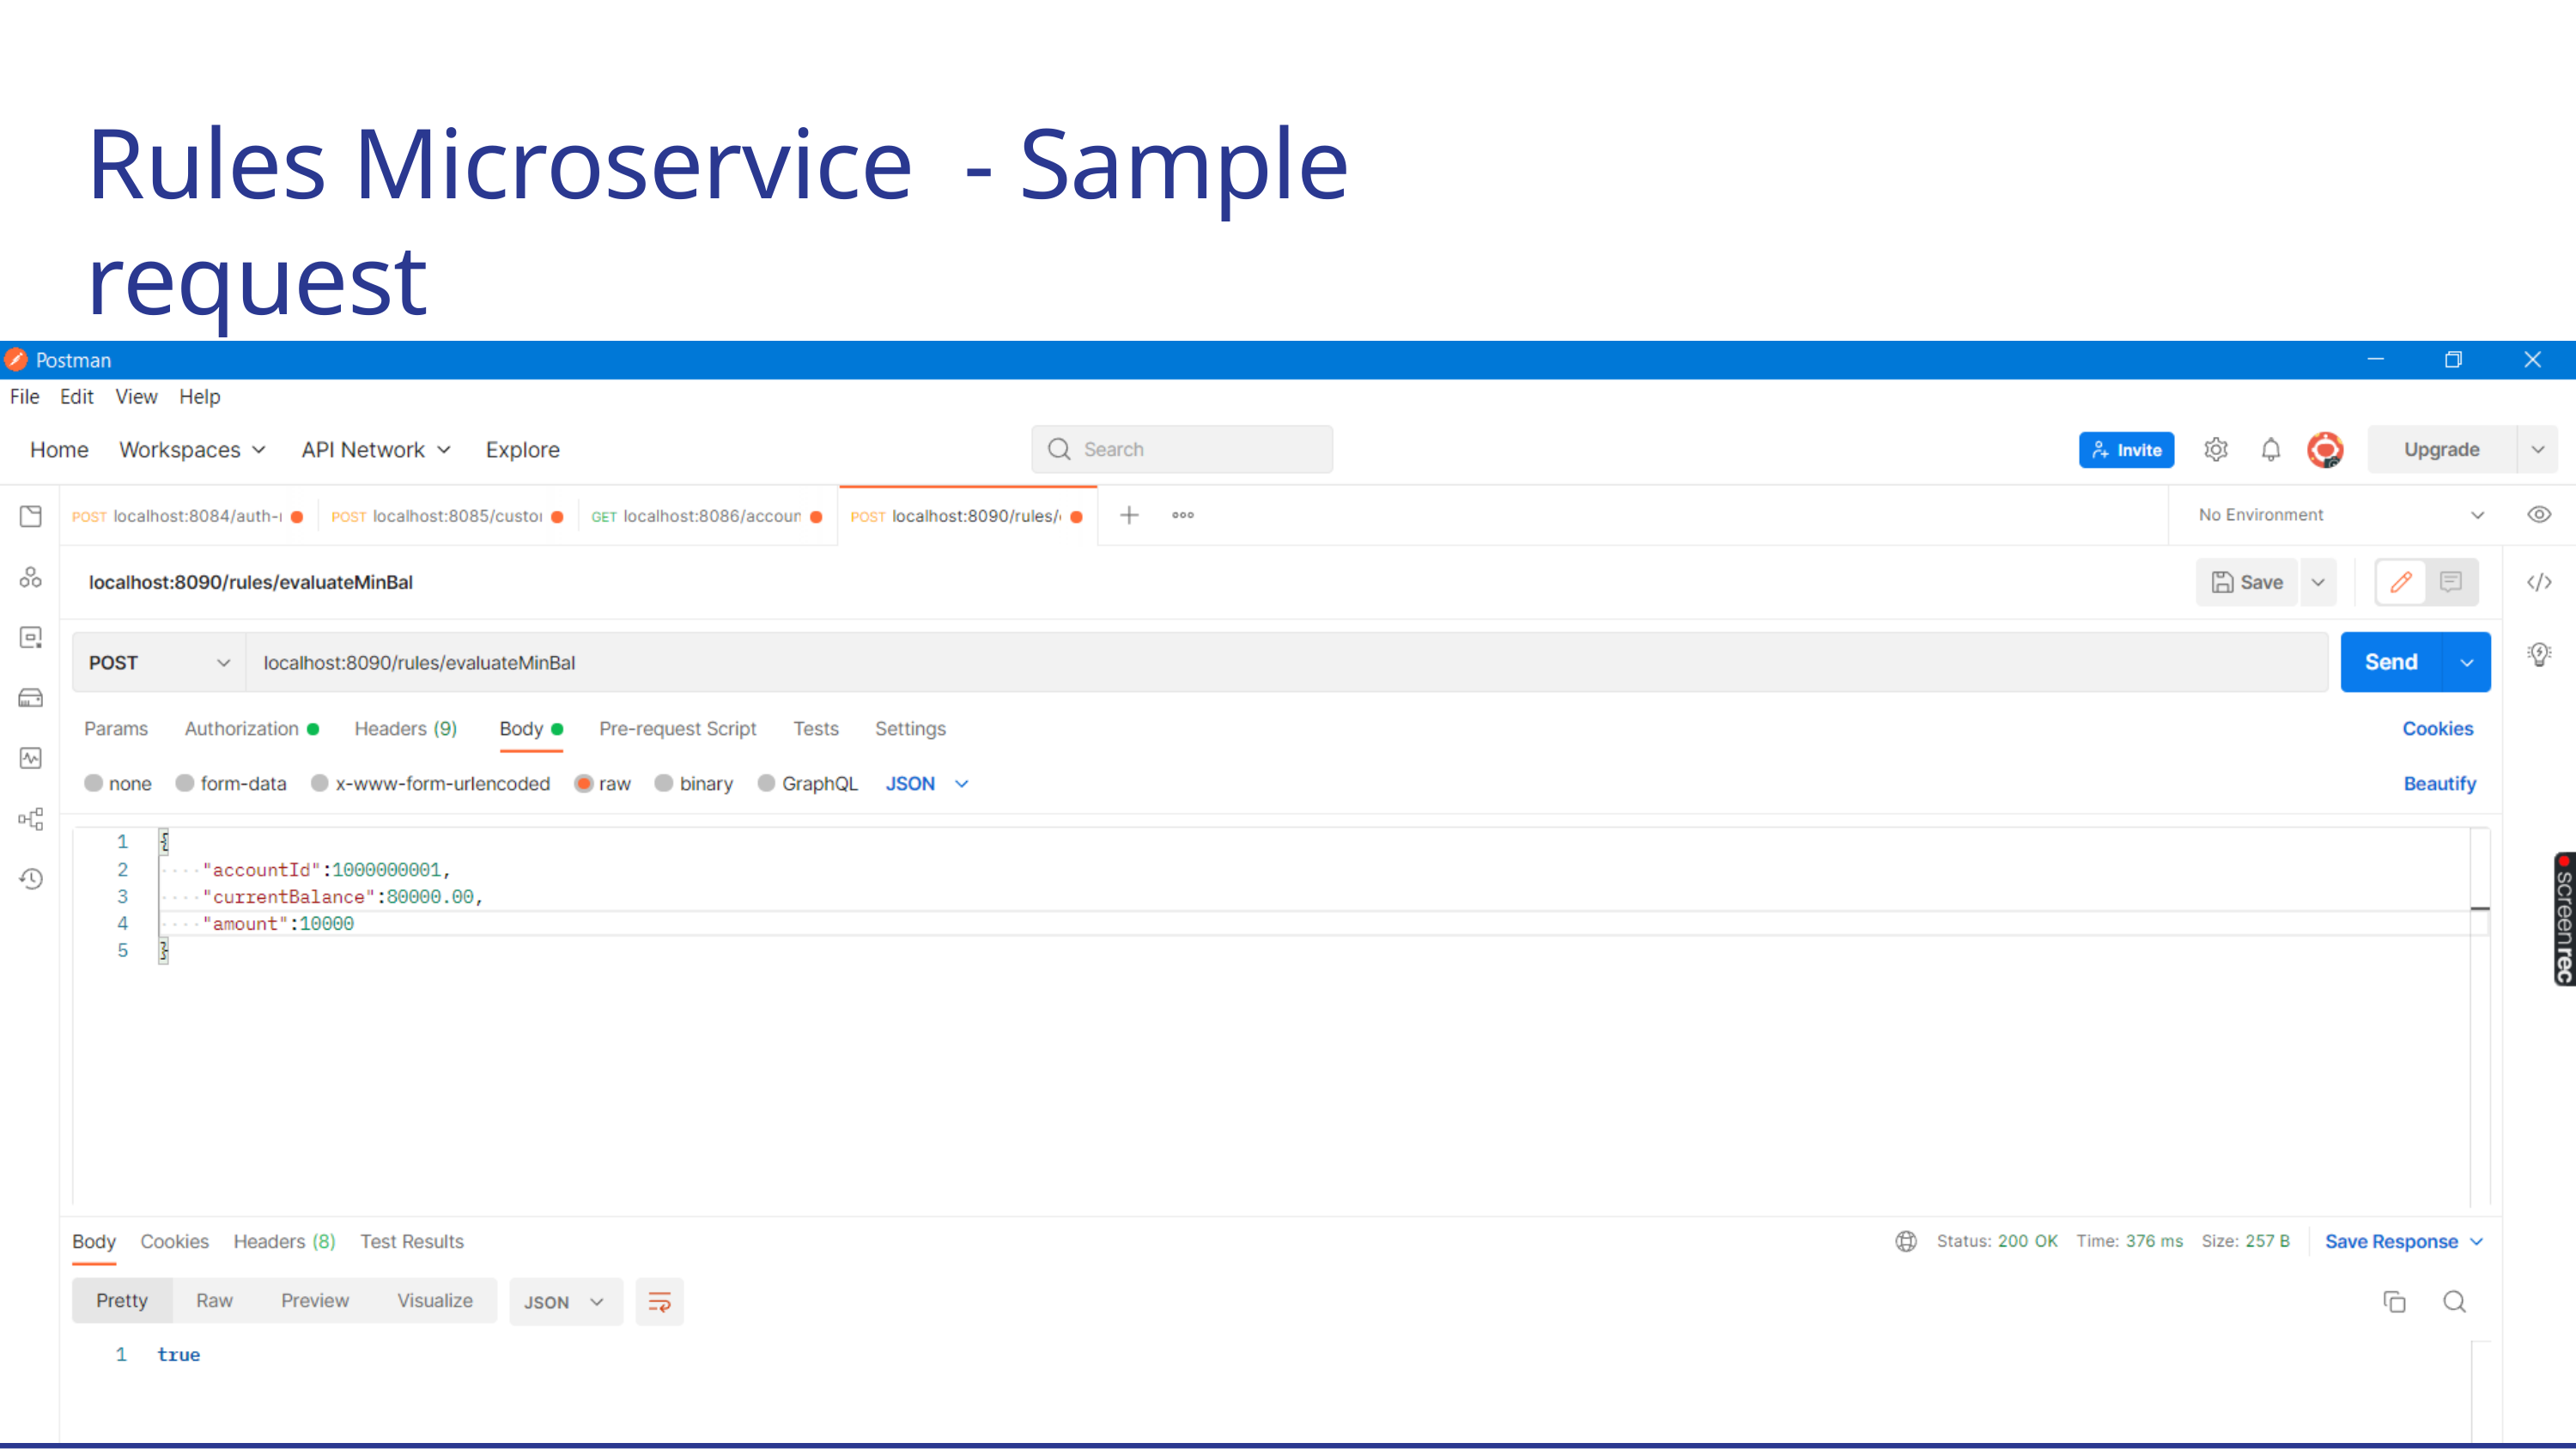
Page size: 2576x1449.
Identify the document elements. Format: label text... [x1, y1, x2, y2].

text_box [2020, 1099, 2296, 1375]
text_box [0, 1377, 2576, 1449]
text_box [1741, 1099, 2019, 1375]
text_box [2297, 1099, 2576, 1376]
text_box Rules Microservice - Sample request [85, 101, 1674, 334]
text_box [0, 341, 2576, 1376]
